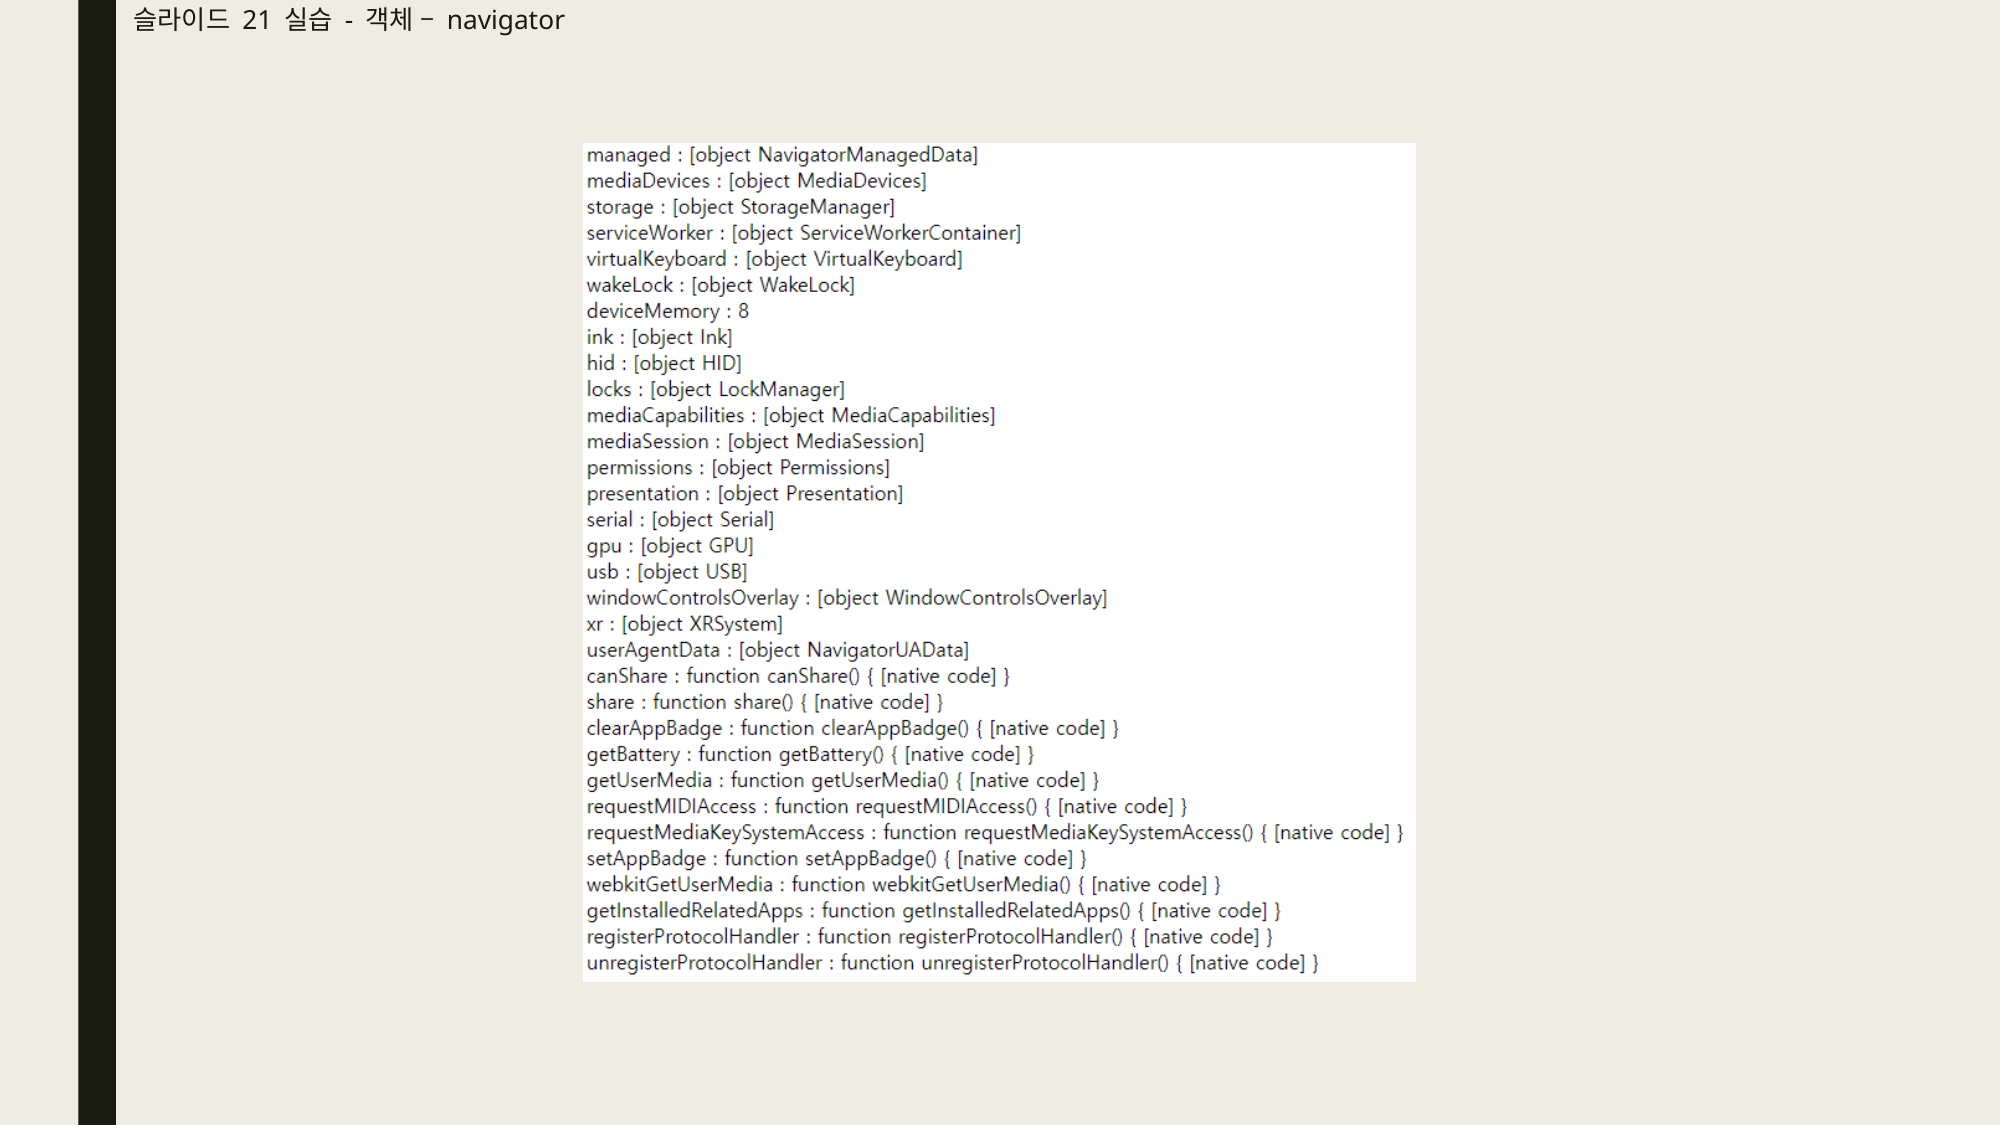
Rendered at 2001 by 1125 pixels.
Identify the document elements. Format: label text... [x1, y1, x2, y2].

picture [583, 143, 1416, 982]
title 슬라이드 21 실습 - 객체 – navigator [118, 0, 1694, 75]
